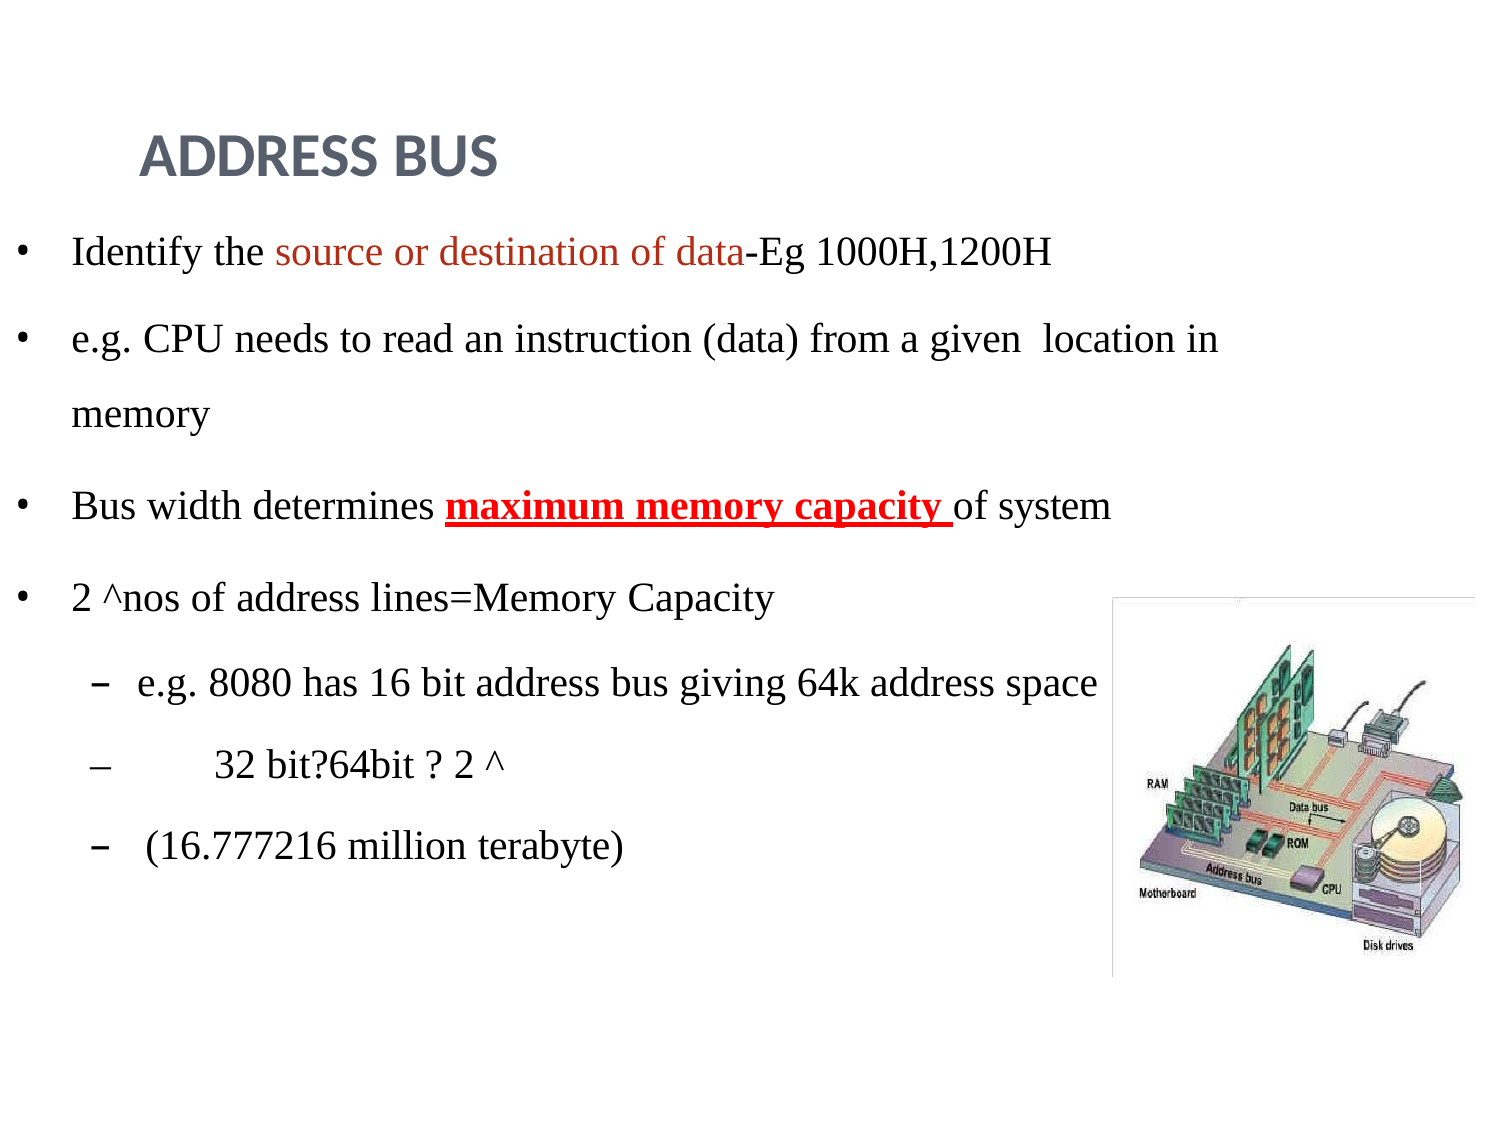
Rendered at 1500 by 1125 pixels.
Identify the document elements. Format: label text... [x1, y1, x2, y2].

text_box Identify the source or destination of data-Eg 1000H,1200H e.g. CPU needs to read an instruction (data) from a given location in memory Bus width determines maximum memory capacity of system 2 ^nos of address lines=Memory Capacity e.g. 8080 has 16 bit address bus giving 64k address space – 32 bit?64bit ? 2 ^ (16.777216 million terabyte) [12, 222, 1310, 868]
title Address bus [137, 0, 603, 190]
picture [1111, 596, 1476, 977]
